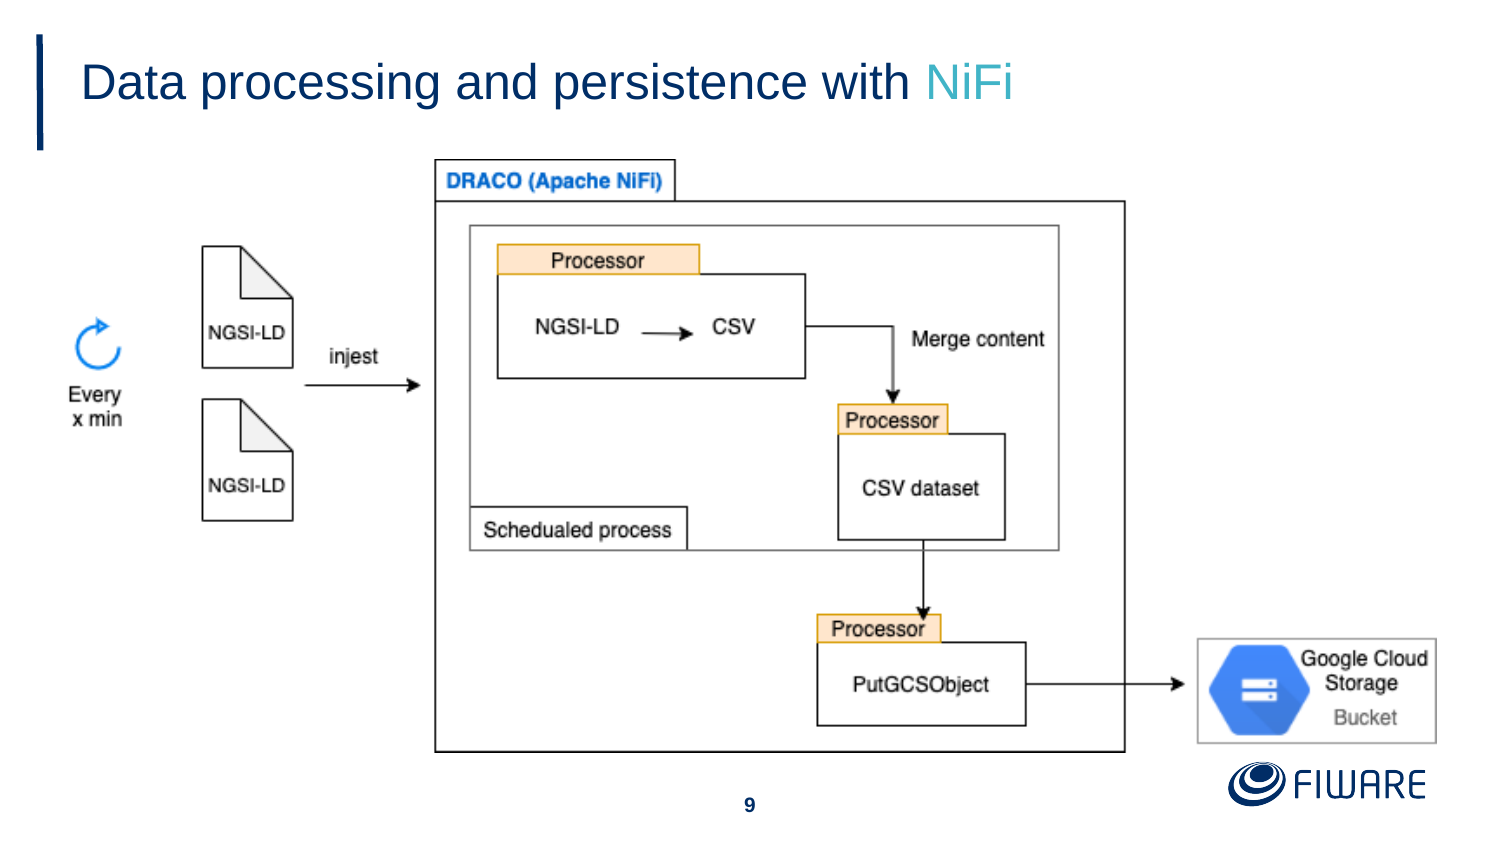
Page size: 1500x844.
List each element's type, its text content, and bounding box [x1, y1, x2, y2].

title Data processing and persistence with NiFi [69, 35, 1361, 157]
slide_number ‹#› [665, 782, 835, 827]
picture [1226, 759, 1429, 808]
picture [62, 158, 1437, 753]
